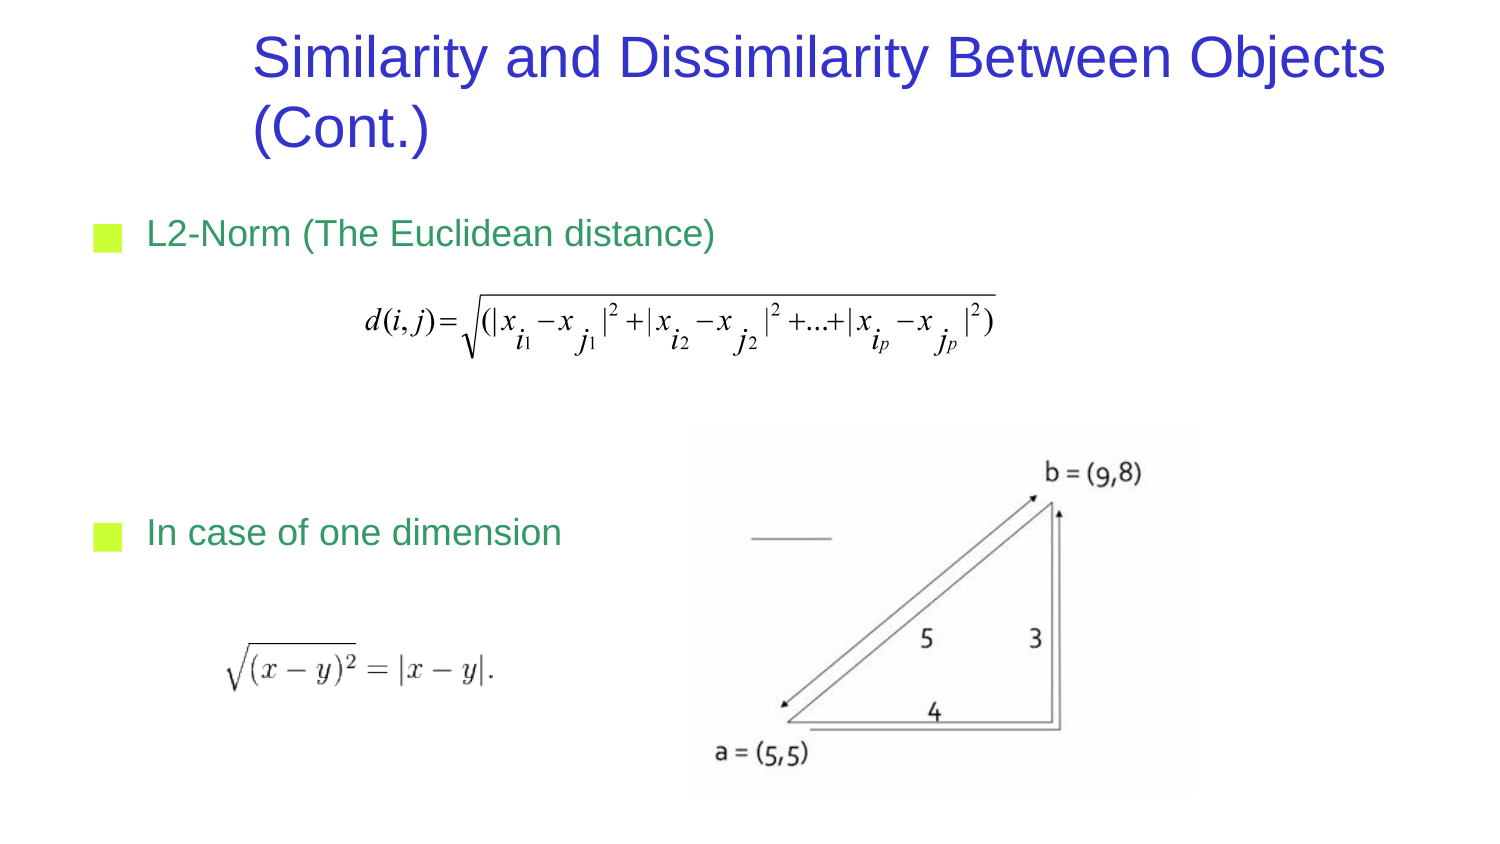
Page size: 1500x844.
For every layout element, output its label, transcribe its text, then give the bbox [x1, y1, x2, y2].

picture [687, 423, 1195, 798]
text_box L2-Norm (The Euclidean distance) In case of one dimension [74, 196, 1425, 807]
picture [362, 290, 999, 363]
picture [224, 643, 493, 693]
text_box Similarity and Dissimilarity Between Objects (Cont.) [237, 28, 1450, 150]
